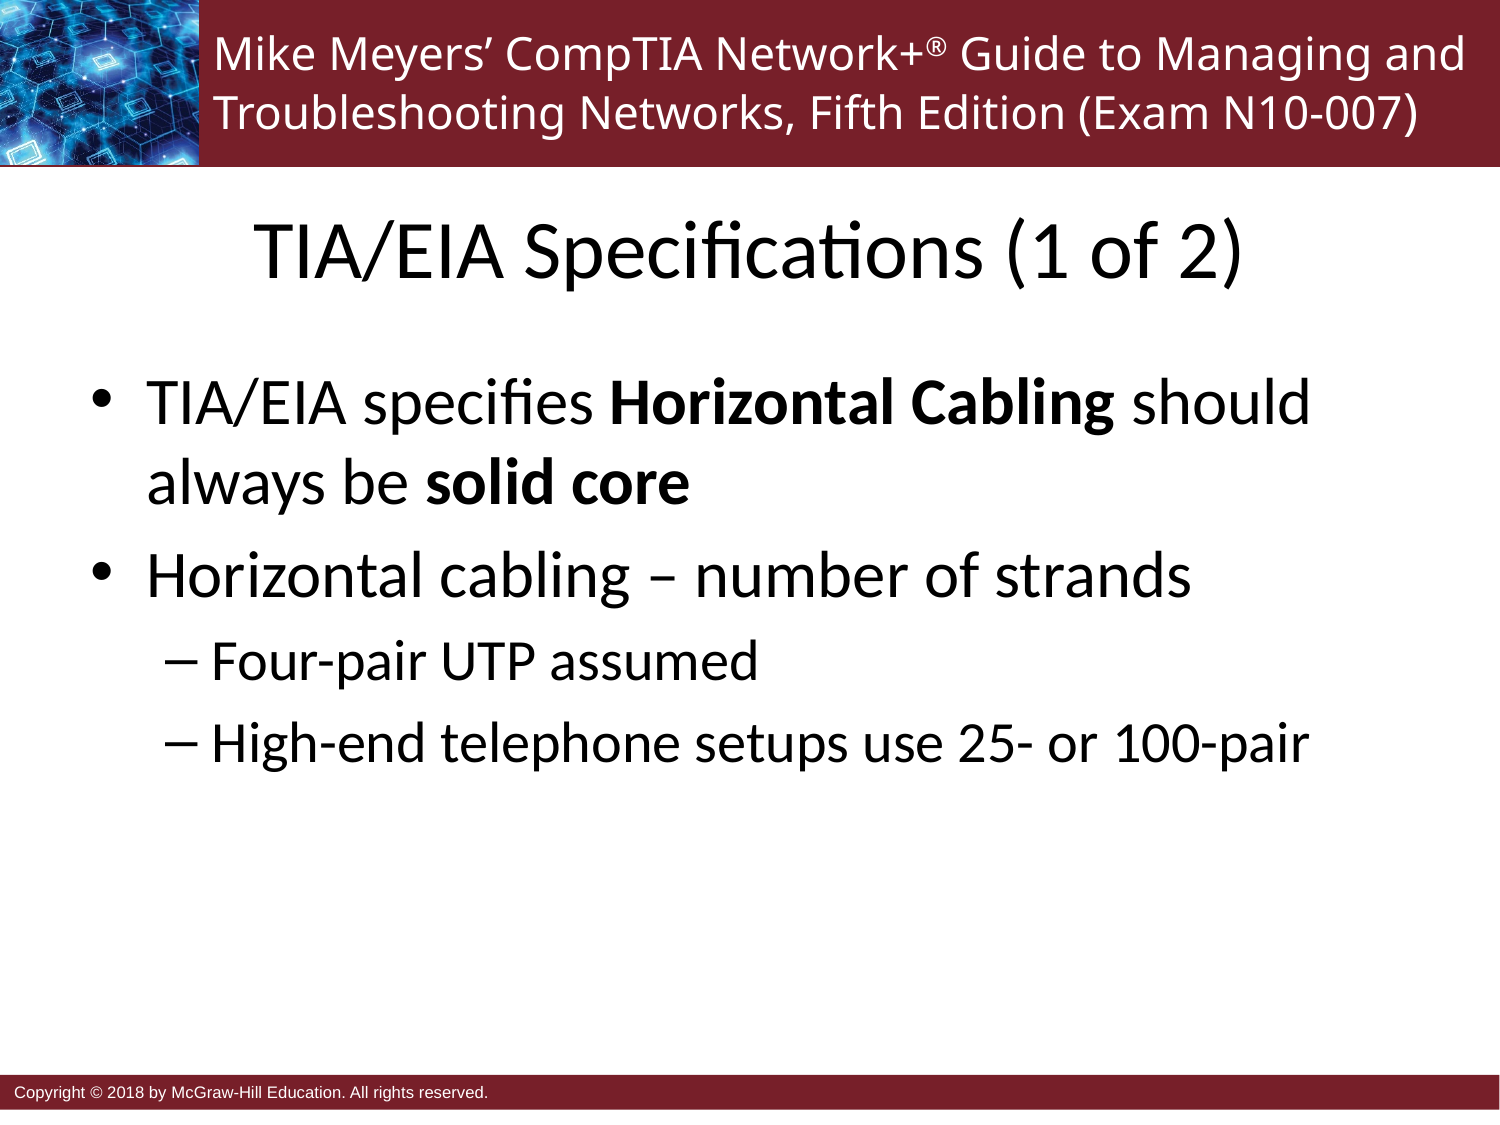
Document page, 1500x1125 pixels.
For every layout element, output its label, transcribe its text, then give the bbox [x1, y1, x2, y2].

picture [0, 0, 199, 165]
title TIA/EIA Specifications (1 of 2) [75, 187, 1425, 338]
list TIA/EIA specifies Horizontal Cabling should always be solid core Horizontal cabling – number of strands Four-pair UTP assumed High-end telephone setups use 25- or 100-pair [75, 350, 1425, 1050]
